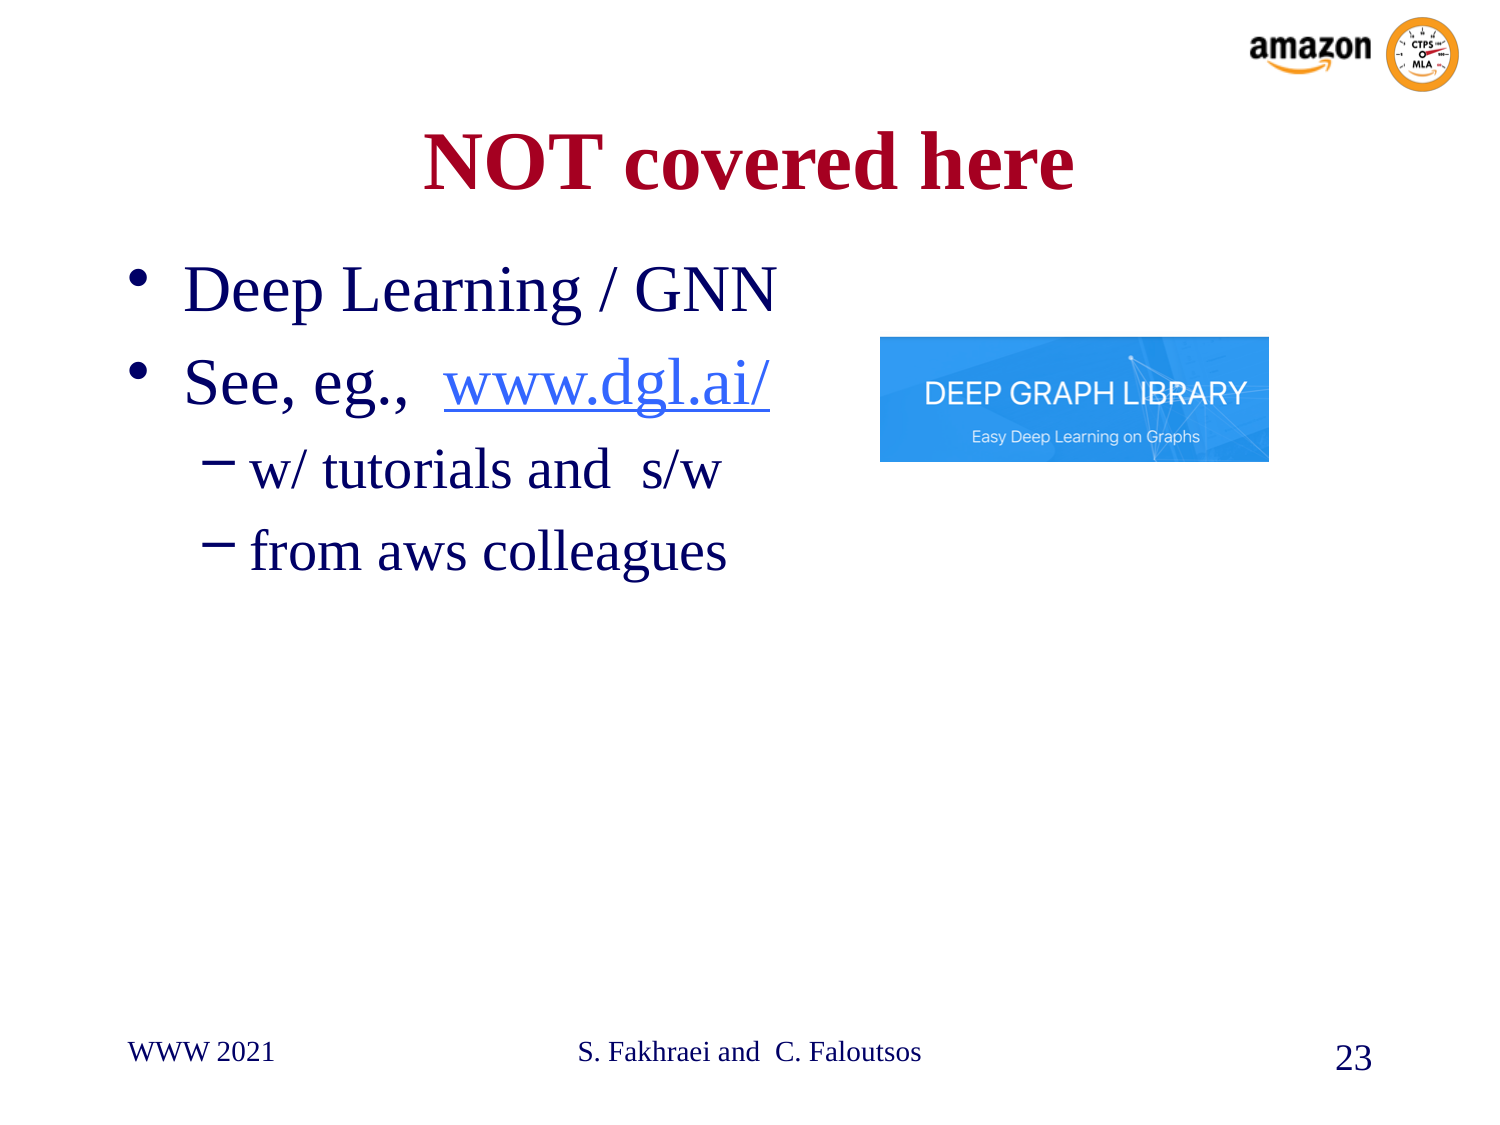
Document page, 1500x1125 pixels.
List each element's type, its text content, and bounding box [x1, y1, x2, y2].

slide_number WWW 2021 [112, 1024, 426, 1101]
title NOT covered here [112, 99, 1388, 213]
slide_number 23 [1074, 1024, 1388, 1101]
picture [880, 330, 1270, 462]
picture [1239, 16, 1460, 93]
footer S. Fakhraei and C. Faloutsos [512, 1024, 988, 1101]
list Deep Learning / GNN See, eg., www.dgl.ai/ w/ tutorials and s/w from aws colleagues [112, 237, 1388, 1001]
